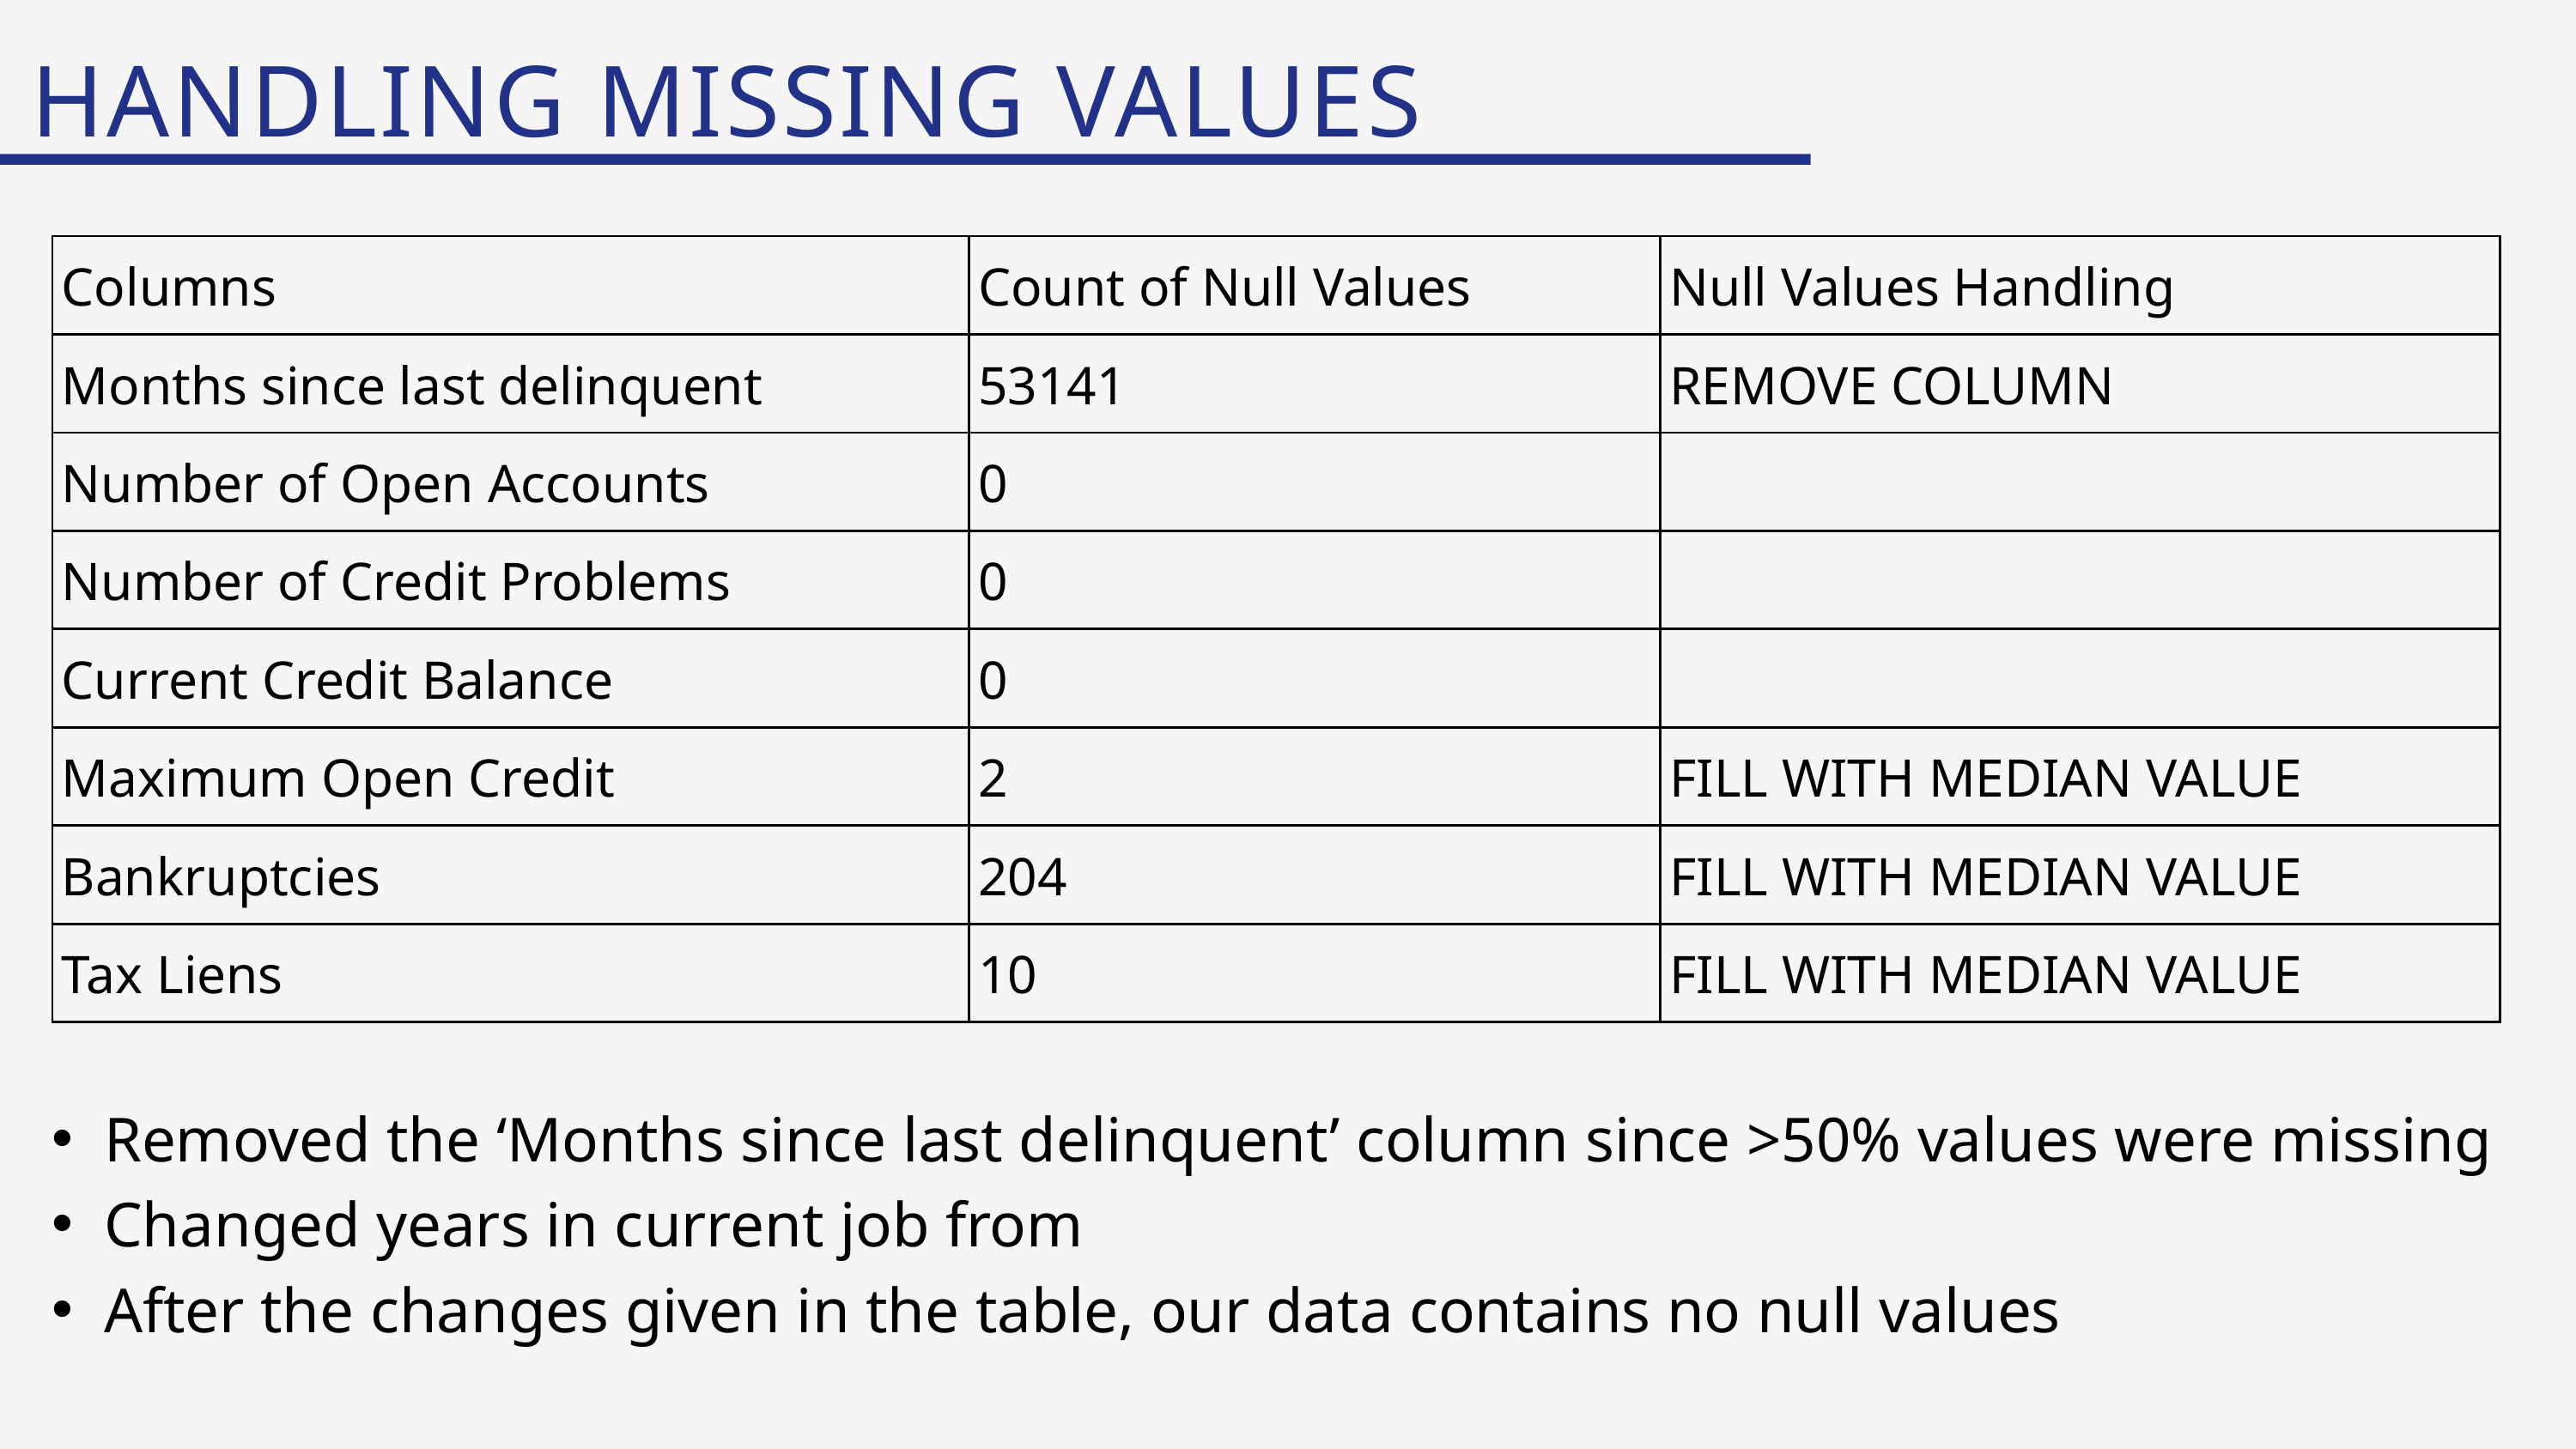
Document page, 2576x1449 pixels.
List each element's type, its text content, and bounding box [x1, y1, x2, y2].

table_cell Number of Open Accounts [53, 433, 968, 530]
table_cell [1662, 532, 2499, 627]
text_box HANDLING MISSING VALUES [31, 48, 1628, 157]
table_cell 10 [970, 925, 1659, 1021]
table_cell Current Credit Balance [53, 630, 968, 726]
table_cell 0 [970, 630, 1659, 726]
table_cell Bankruptcies [53, 827, 968, 923]
table_cell Months since last delinquent [53, 336, 968, 432]
table_cell [1662, 630, 2499, 726]
table_cell FILL WITH MEDIAN VALUE [1662, 925, 2499, 1021]
table_cell FILL WITH MEDIAN VALUE [1662, 729, 2499, 824]
text_box Removed the ‘Months since last delinquent’ column since >50% values were missing Changed years in current job from After the changes given in the table, our data contains no null values [0, 1088, 2576, 1430]
table_cell REMOVE COLUMN [1662, 336, 2499, 432]
table_cell 0 [970, 433, 1659, 530]
table_cell 2 [970, 729, 1659, 824]
table_header Count of Null Values [970, 237, 1659, 333]
table_cell Maximum Open Credit [53, 729, 968, 824]
table_cell 0 [970, 532, 1659, 627]
table_cell 53141 [970, 336, 1659, 432]
table_cell Tax Liens [53, 925, 968, 1021]
table_cell [1662, 433, 2499, 530]
table_cell Number of Credit Problems [53, 532, 968, 627]
table_cell FILL WITH MEDIAN VALUE [1662, 827, 2499, 923]
table_header Columns [53, 237, 968, 333]
table_header Null Values Handling [1662, 237, 2499, 333]
table_cell 204 [970, 827, 1659, 923]
